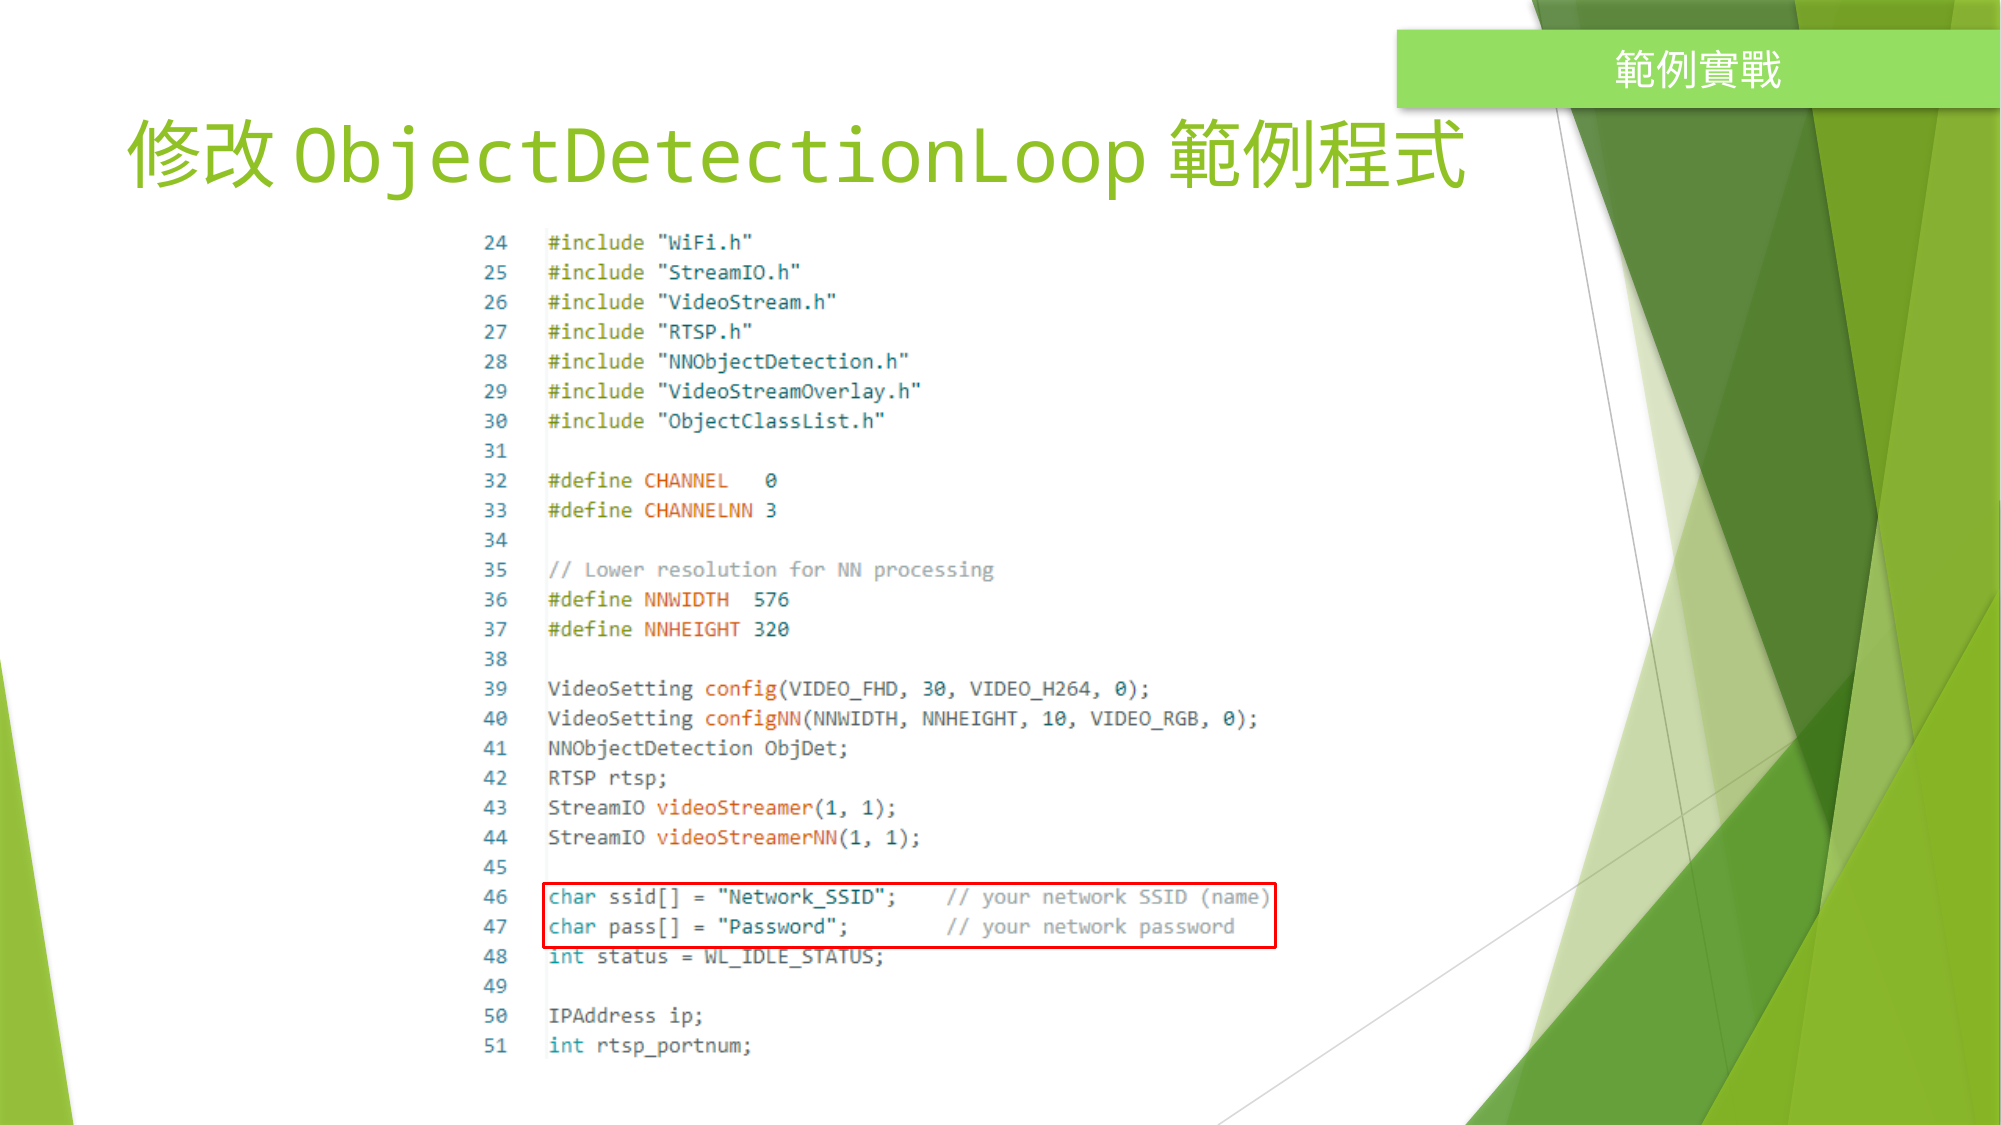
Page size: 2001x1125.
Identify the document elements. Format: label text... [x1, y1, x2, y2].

text_box 範例實戰 [1395, 28, 2000, 109]
title 修改ObjectDetectionLoop範例程式 [111, 99, 1522, 317]
picture [478, 228, 1300, 1060]
